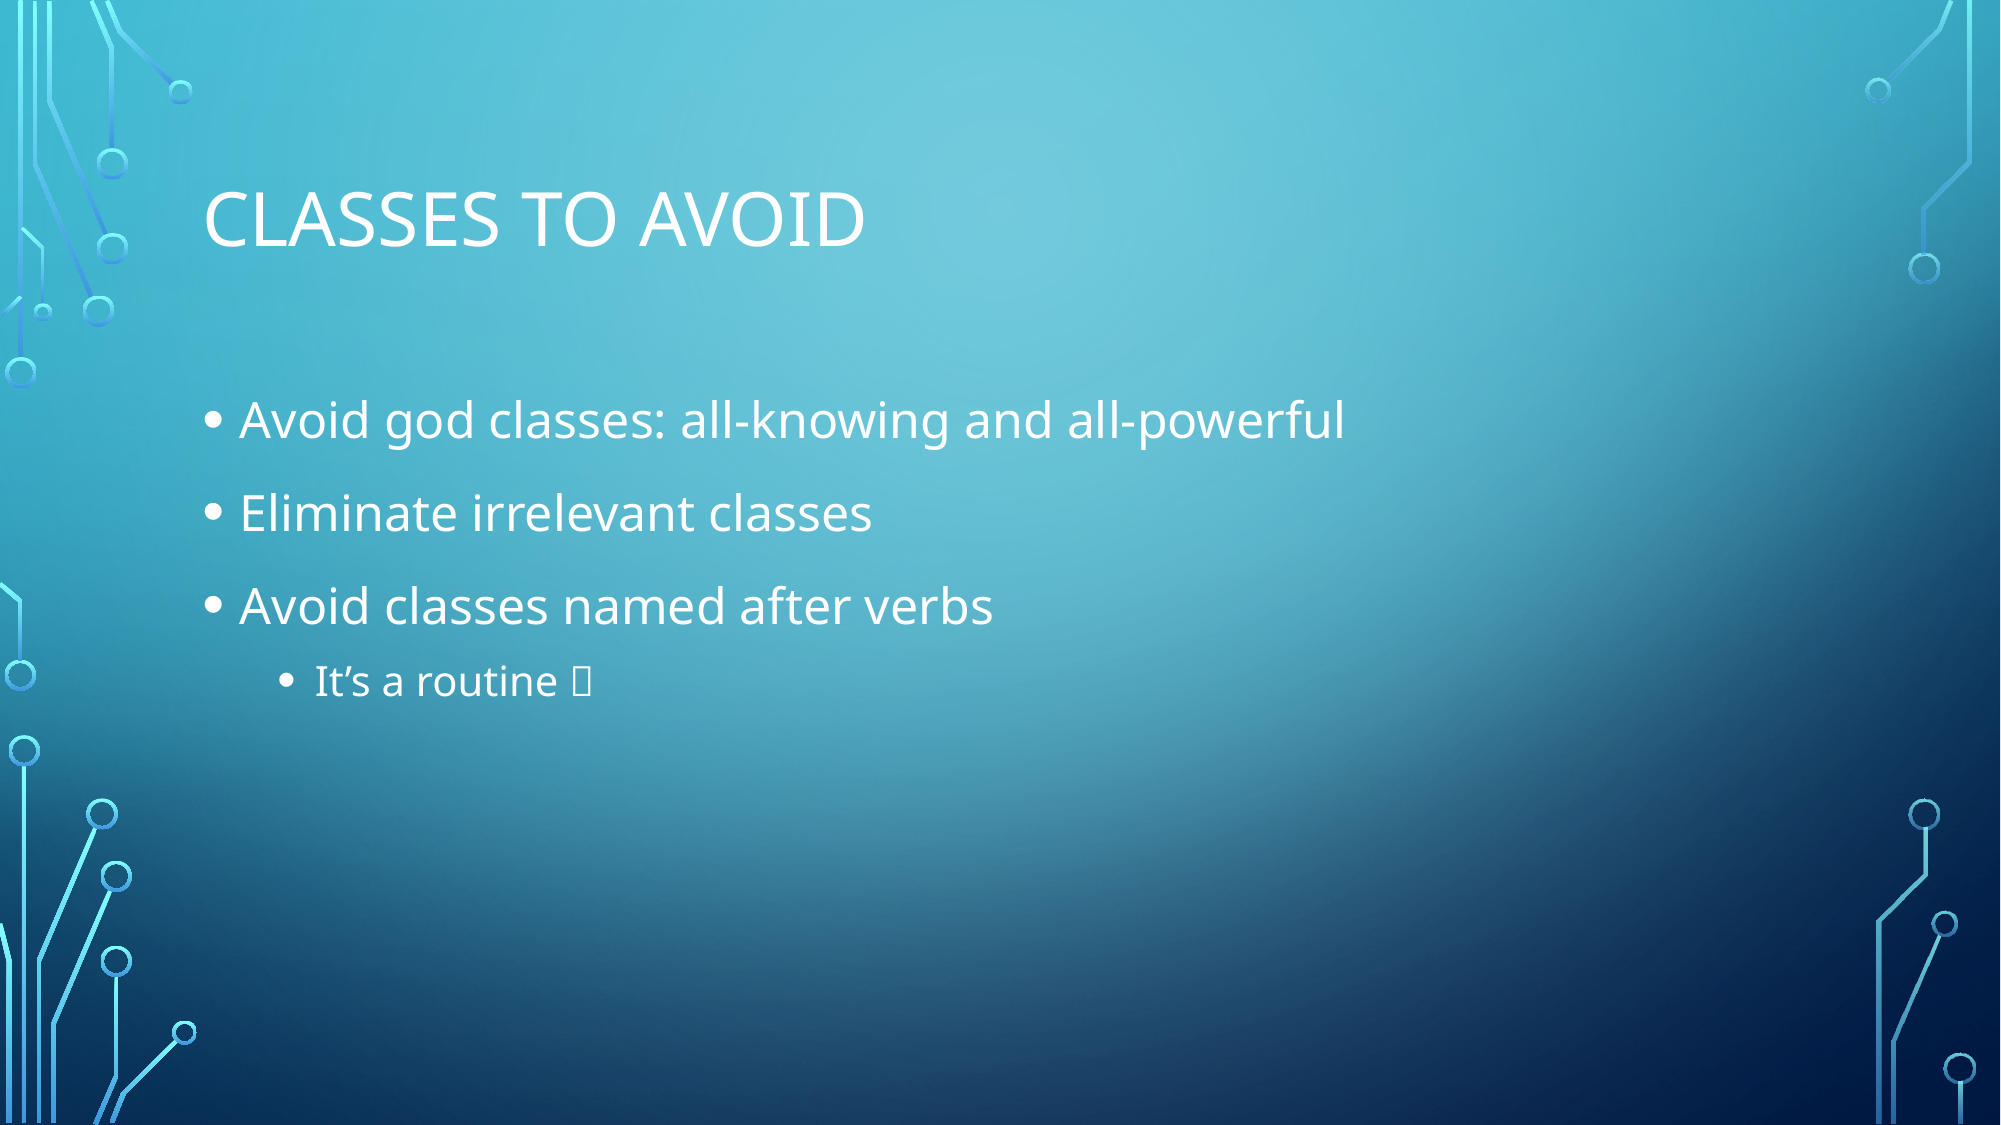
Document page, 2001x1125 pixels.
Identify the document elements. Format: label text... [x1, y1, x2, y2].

title Classes to avoid [187, 101, 1813, 344]
list Avoid god classes: all-knowing and all-powerful Eliminate irrelevant classes Avoid classes named after verbs It’s a routine  [187, 369, 1813, 950]
